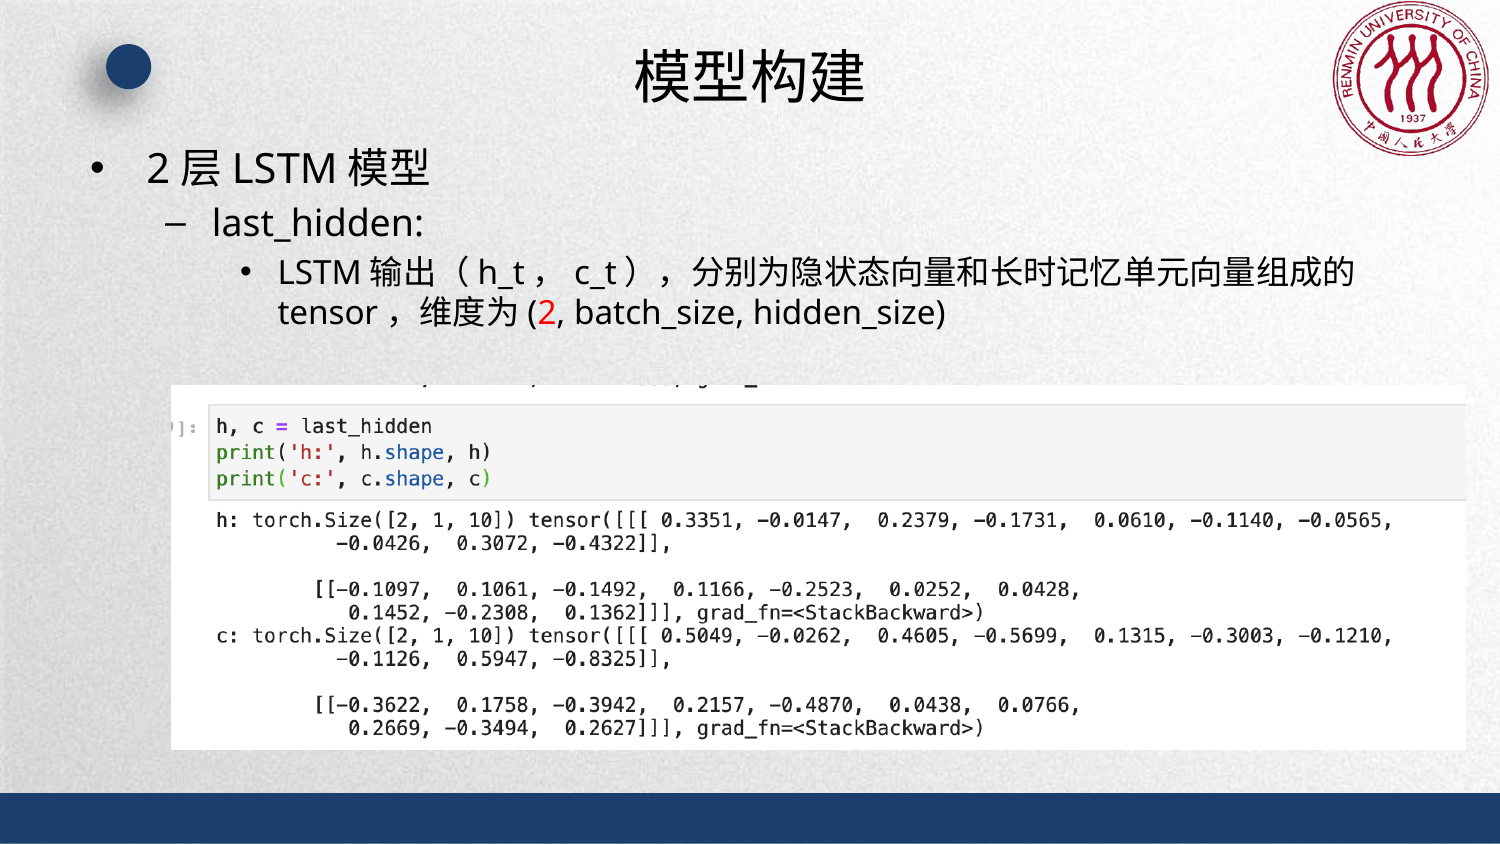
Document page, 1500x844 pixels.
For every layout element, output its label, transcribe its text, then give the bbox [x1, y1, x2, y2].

title 模型构建 [75, 33, 1425, 116]
list 2层LSTM模型 last_hidden: LSTM输出（h_t，c_t），分别为隐状态向量和长时记忆单元向量组成的tensor，维度为(2, batch_size, hidden_size) [75, 134, 1425, 781]
picture [0, 0, 1500, 793]
